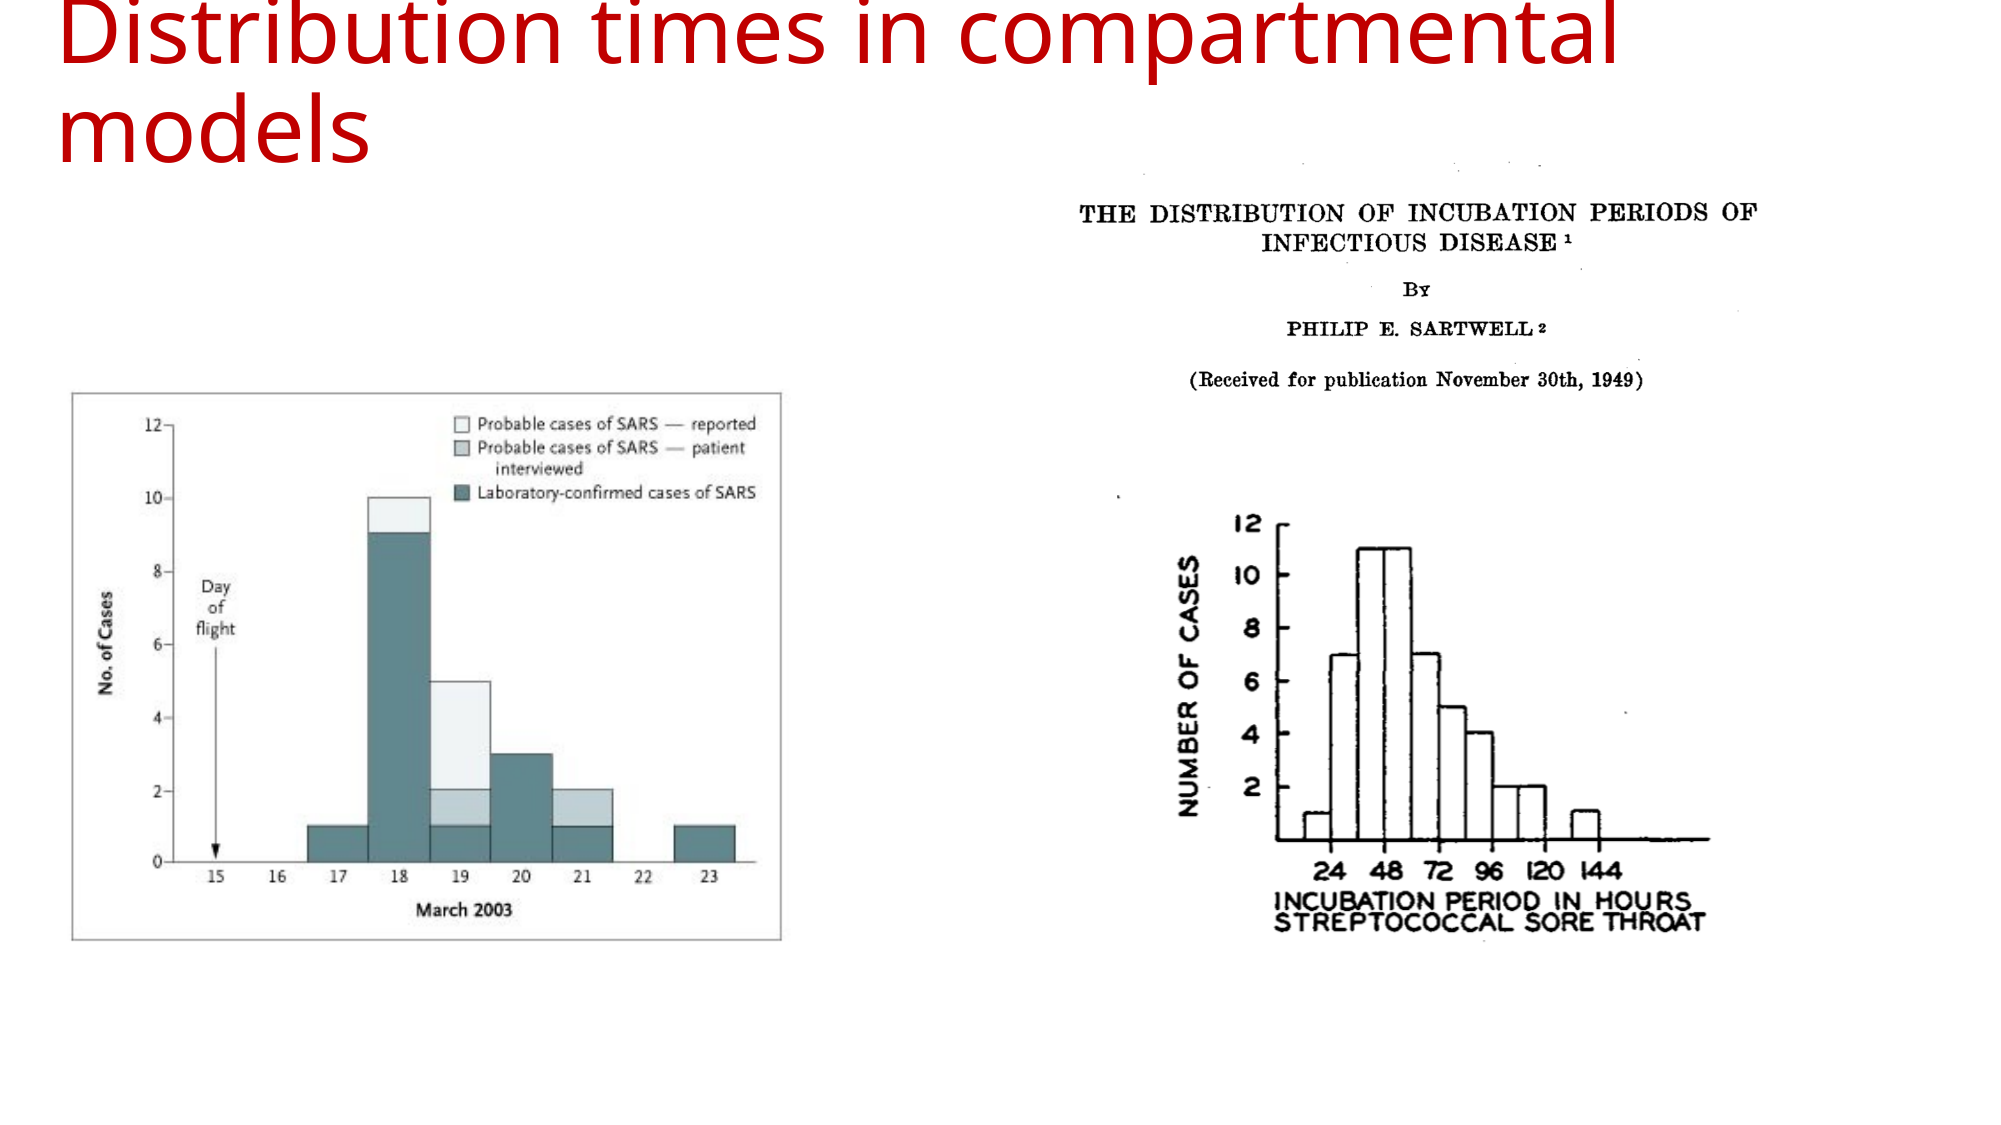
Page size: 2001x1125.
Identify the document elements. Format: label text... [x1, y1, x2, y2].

picture [912, 143, 1906, 414]
picture [1117, 468, 1766, 955]
picture [40, 361, 814, 973]
title Distribution times in compartmental models [40, 0, 1766, 193]
